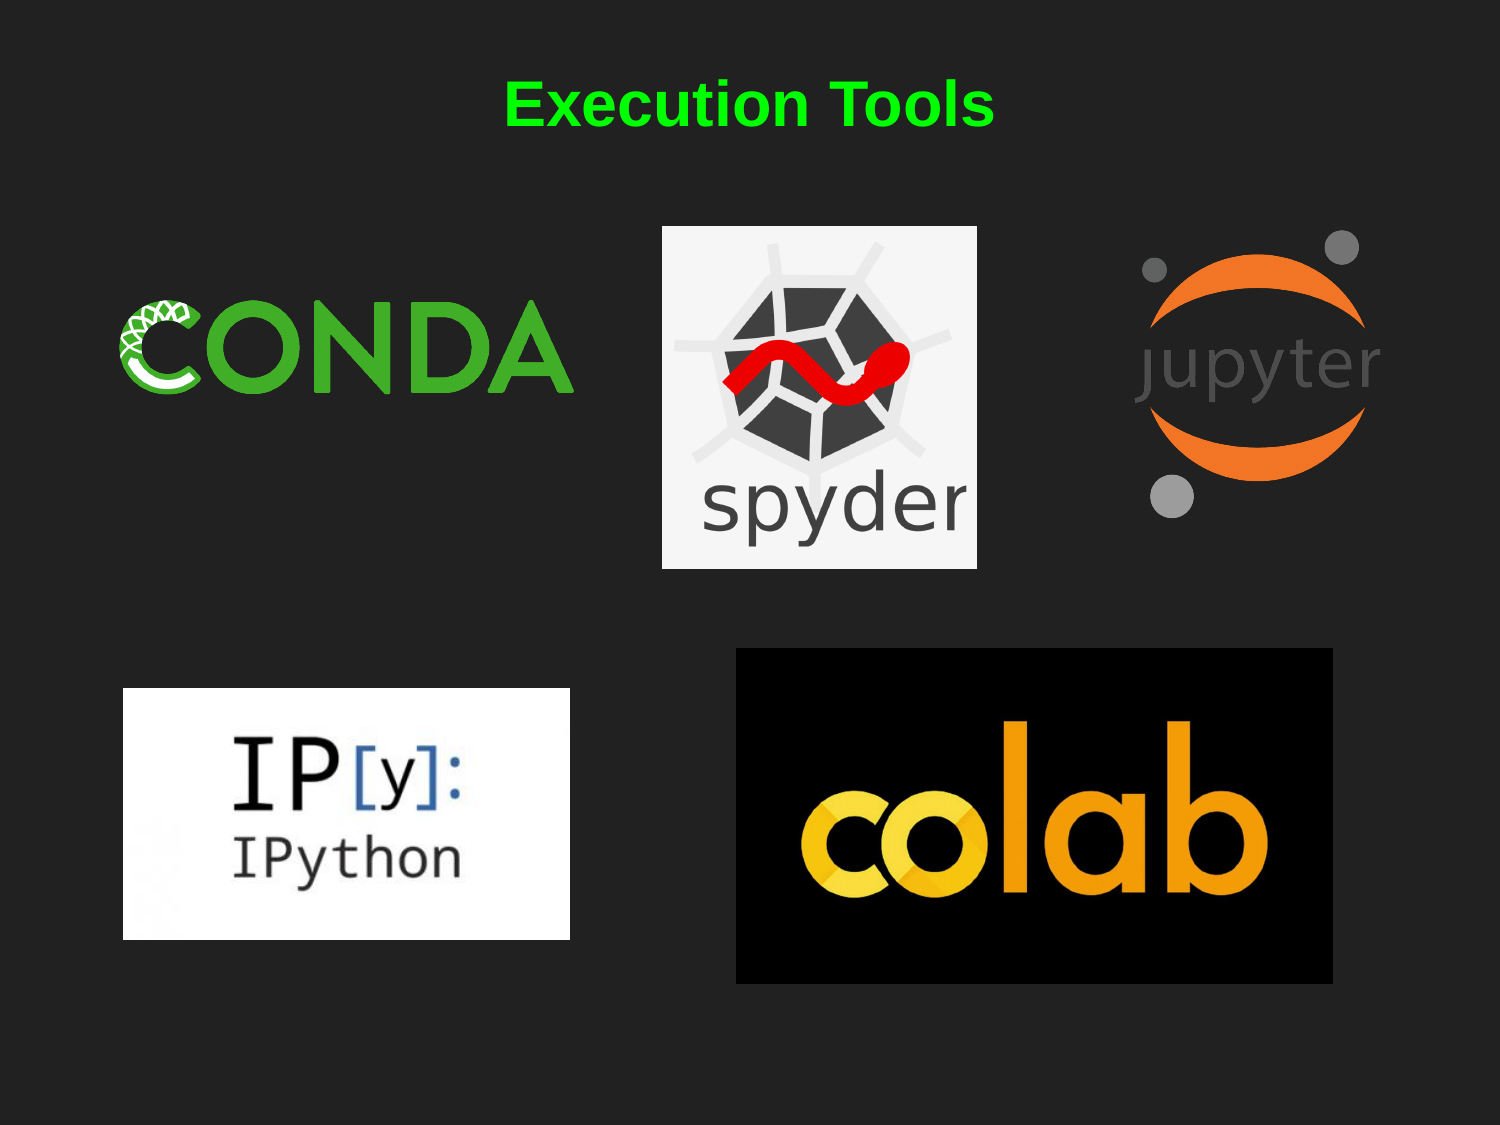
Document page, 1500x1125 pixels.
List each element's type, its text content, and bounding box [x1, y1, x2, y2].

title Execution Tools [51, 47, 1449, 173]
picture [1130, 226, 1385, 521]
picture [736, 648, 1333, 984]
picture [123, 687, 570, 941]
picture [662, 226, 977, 569]
picture [118, 300, 575, 395]
